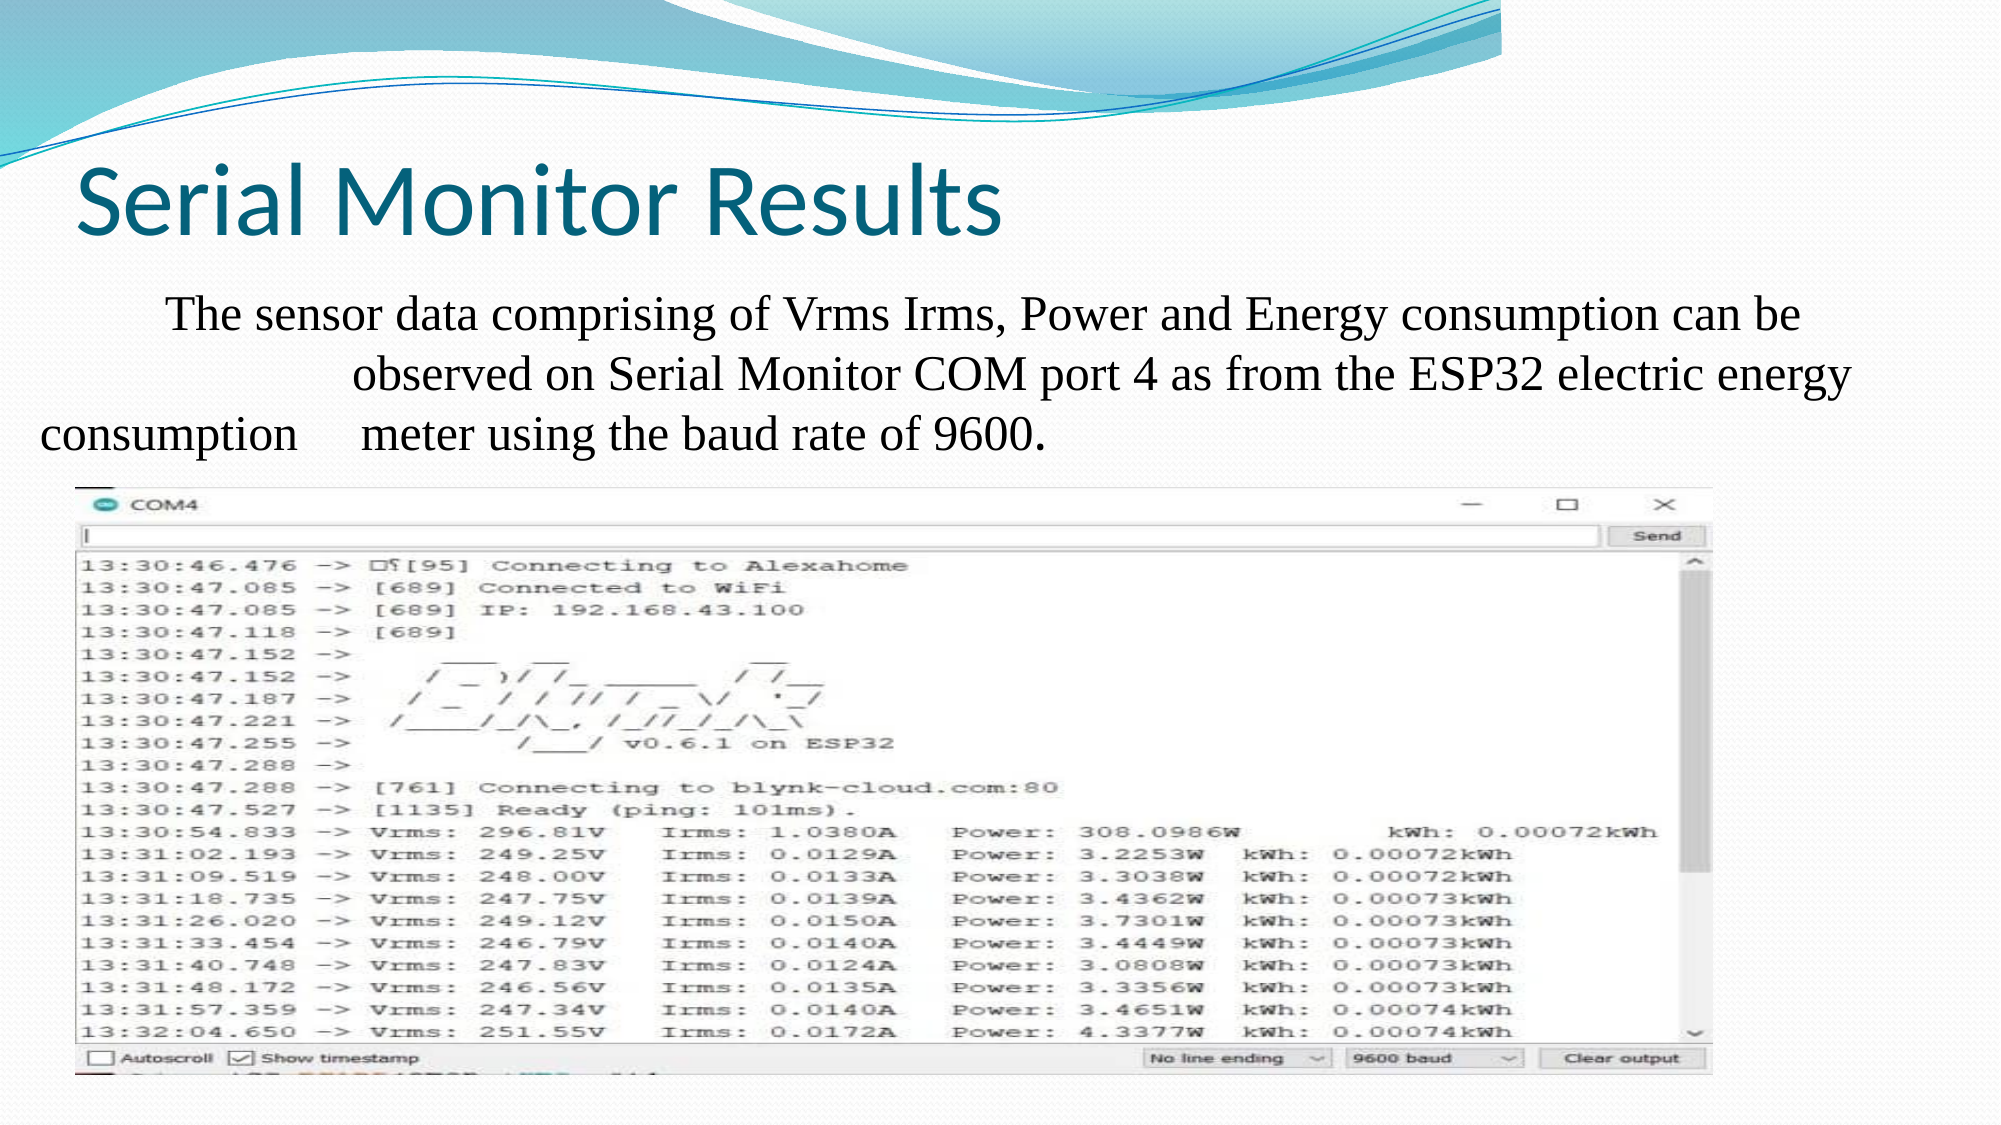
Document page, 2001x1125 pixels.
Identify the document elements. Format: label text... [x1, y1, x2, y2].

title Serial Monitor Results [75, 99, 1425, 257]
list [74, 487, 1713, 1076]
text_box The sensor data comprising of Vrms Irms, Power and Energy consumption can be observed on Serial Monitor COM port 4 as from the ESP32 electric energy consumption meter using the baud rate of 9600. [24, 273, 1875, 469]
